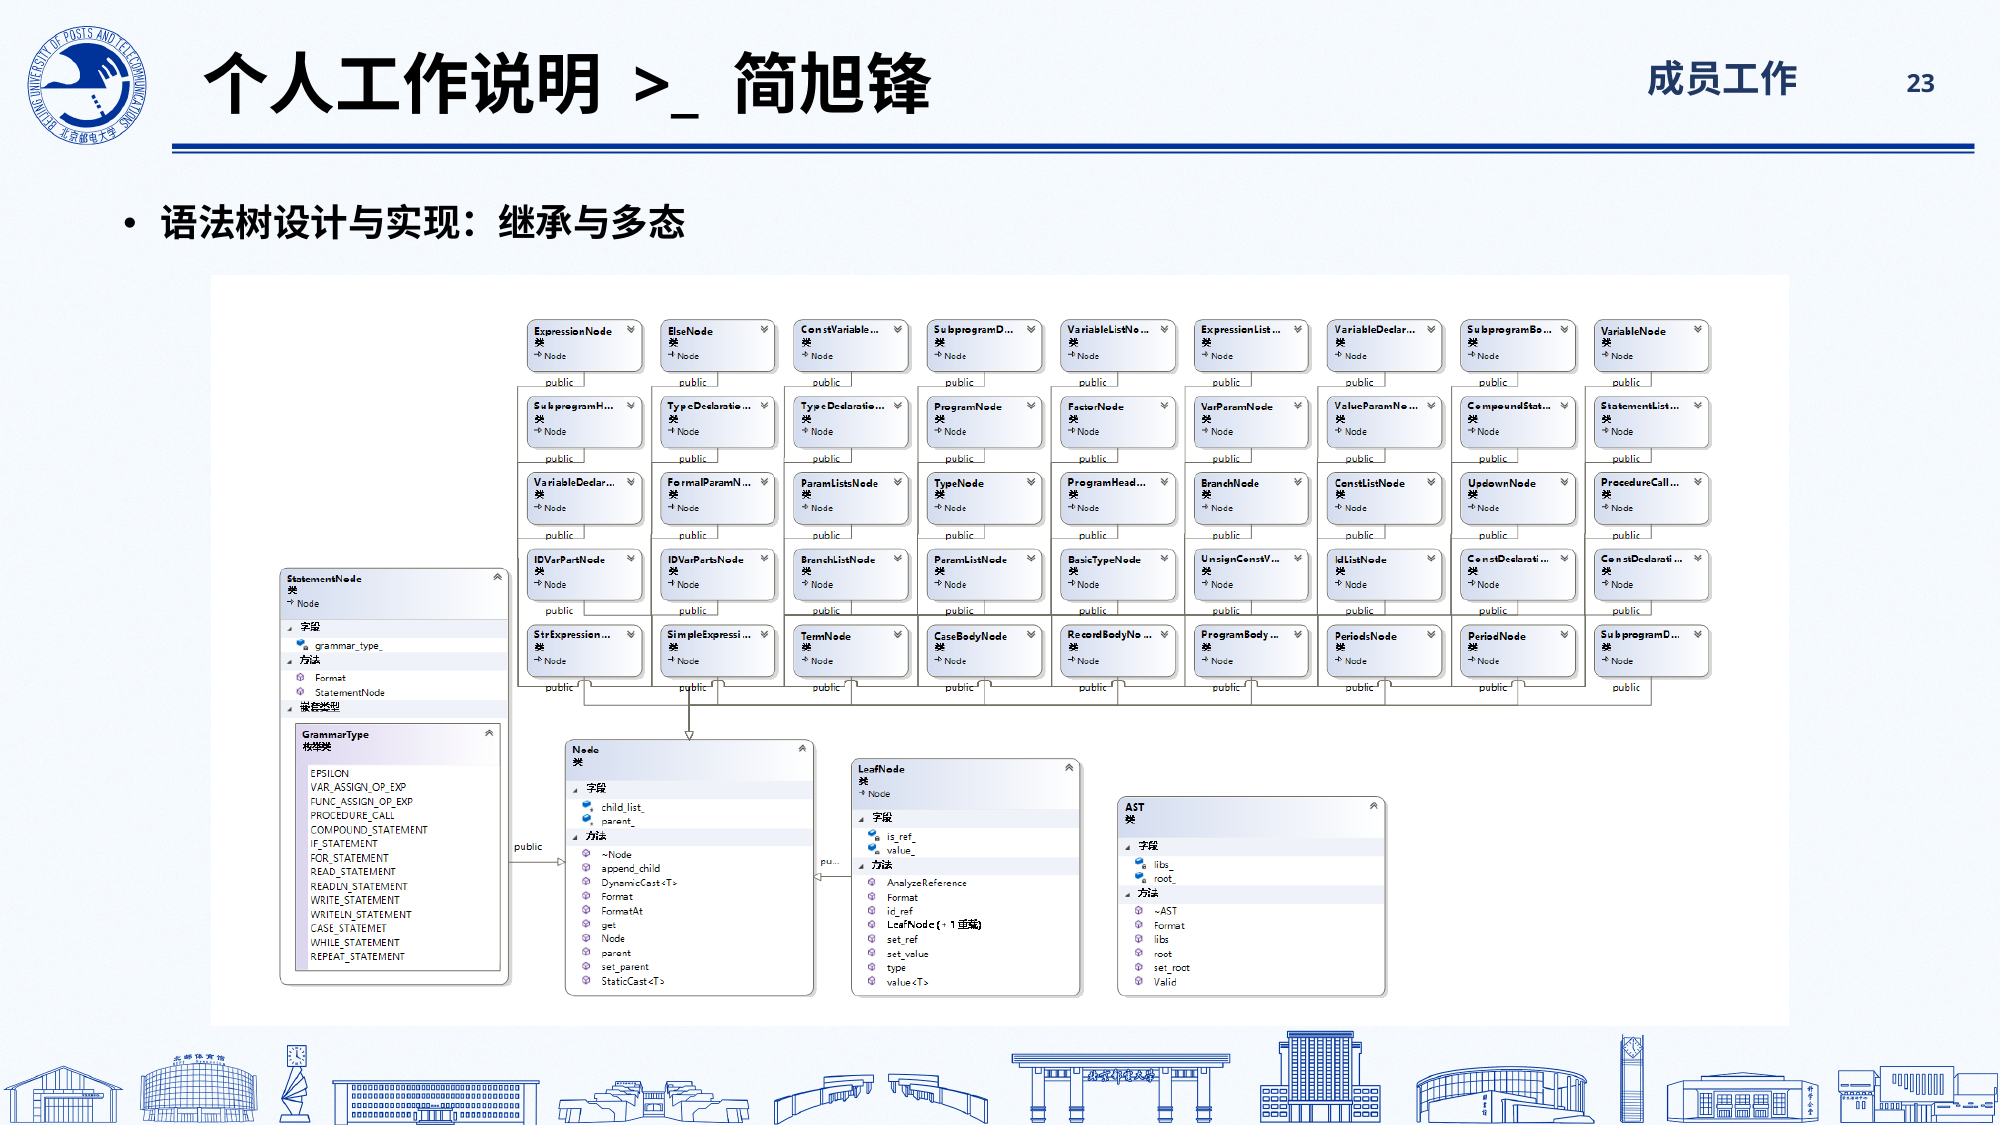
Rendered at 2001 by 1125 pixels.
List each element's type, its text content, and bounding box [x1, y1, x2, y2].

footer 成员工作 [1461, 49, 1813, 115]
slide_number 23 [1862, 54, 1951, 115]
picture [0, 0, 2001, 1125]
list 语法树设计与实现：继承与多态 [108, 196, 775, 414]
title 个人工作说明 >_ 简旭锋 [187, 54, 1263, 120]
